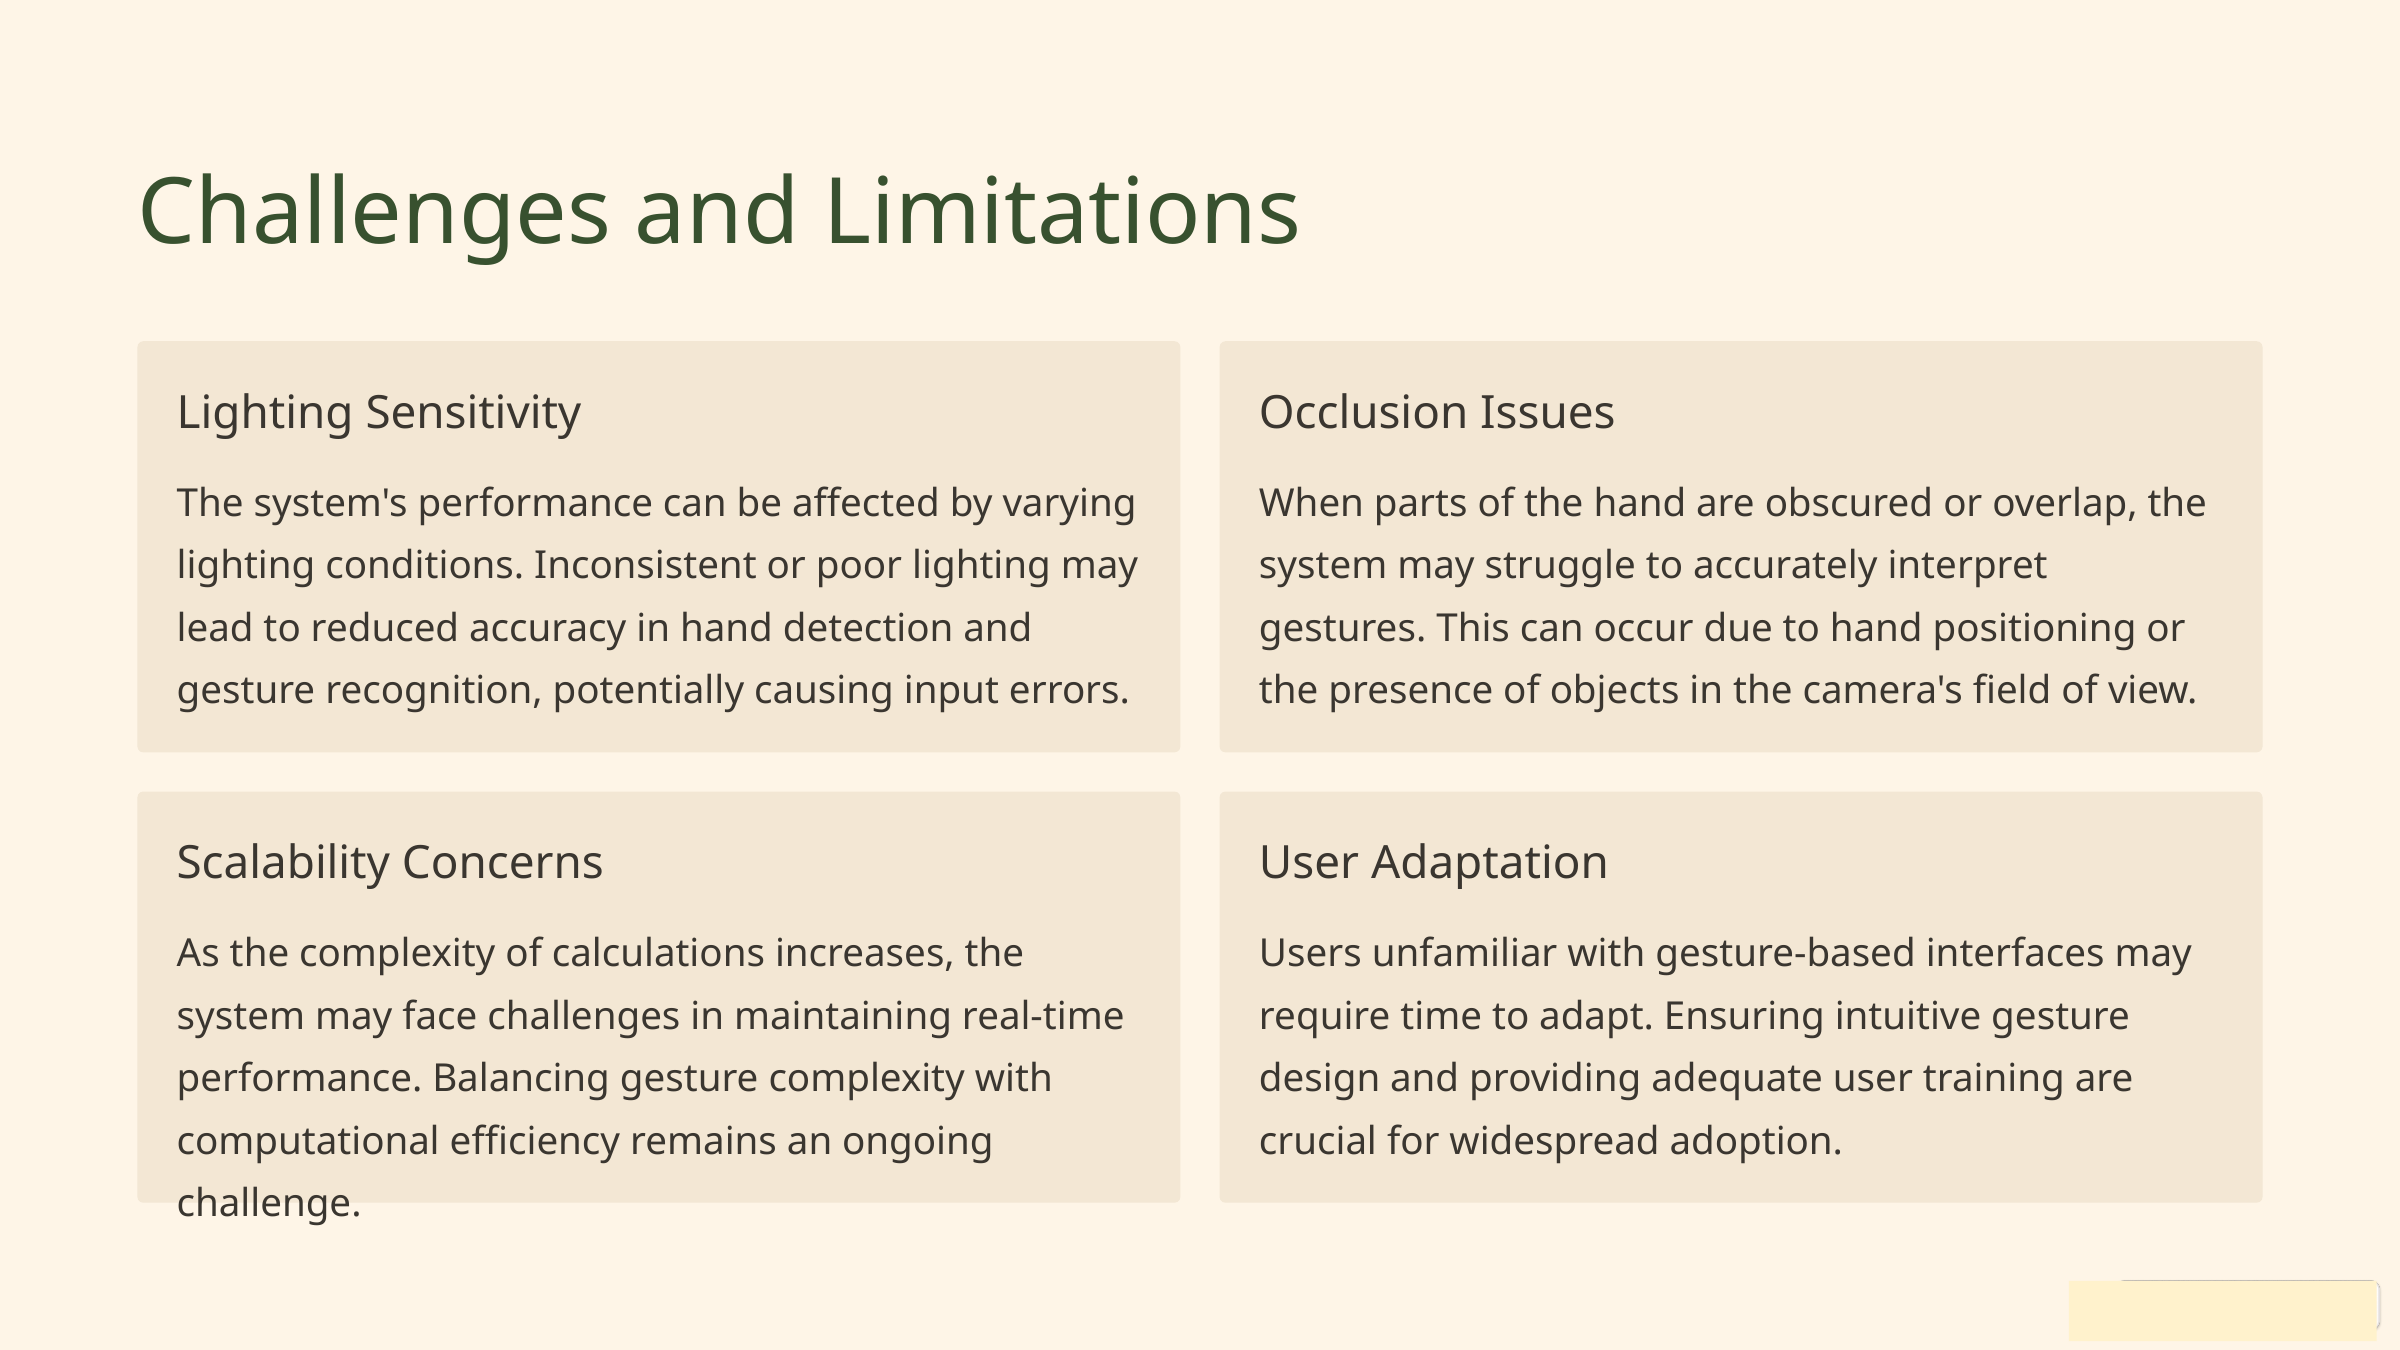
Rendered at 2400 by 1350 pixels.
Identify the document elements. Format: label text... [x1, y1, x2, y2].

text_box [137, 791, 1181, 1203]
text_box Lighting Sensitivity [176, 380, 639, 439]
text_box [1219, 791, 2263, 1203]
text_box User Adaptation [1258, 830, 1721, 889]
text_box Occlusion Issues [1258, 380, 1721, 439]
text_box When parts of the hand are obscured or overlap, the system may struggle to accurately interpret gestures. This can occur due to hand positioning or the presence of objects in the camera's field of view. [1258, 461, 2224, 714]
text_box [1219, 341, 2263, 753]
picture [2106, 1271, 2389, 1339]
text_box As the complexity of calculations increases, the system may face challenges in maintaining real-time performance. Balancing gesture complexity with computational efficiency remains an ongoing challenge. [176, 912, 1142, 1164]
text_box [137, 341, 1181, 753]
text_box The system's performance can be affected by varying lighting conditions. Inconsistent or poor lighting may lead to reduced accuracy in hand detection and gesture recognition, potentially causing input errors. [176, 461, 1142, 714]
text_box Users unfamiliar with gesture-based interfaces may require time to adapt. Ensuring intuitive gesture design and providing adequate user training are crucial for widespread adoption. [1258, 912, 2224, 1164]
text_box Challenges and Limitations [137, 147, 1300, 263]
text_box [2068, 1280, 2377, 1342]
text_box Scalability Concerns [176, 830, 639, 889]
